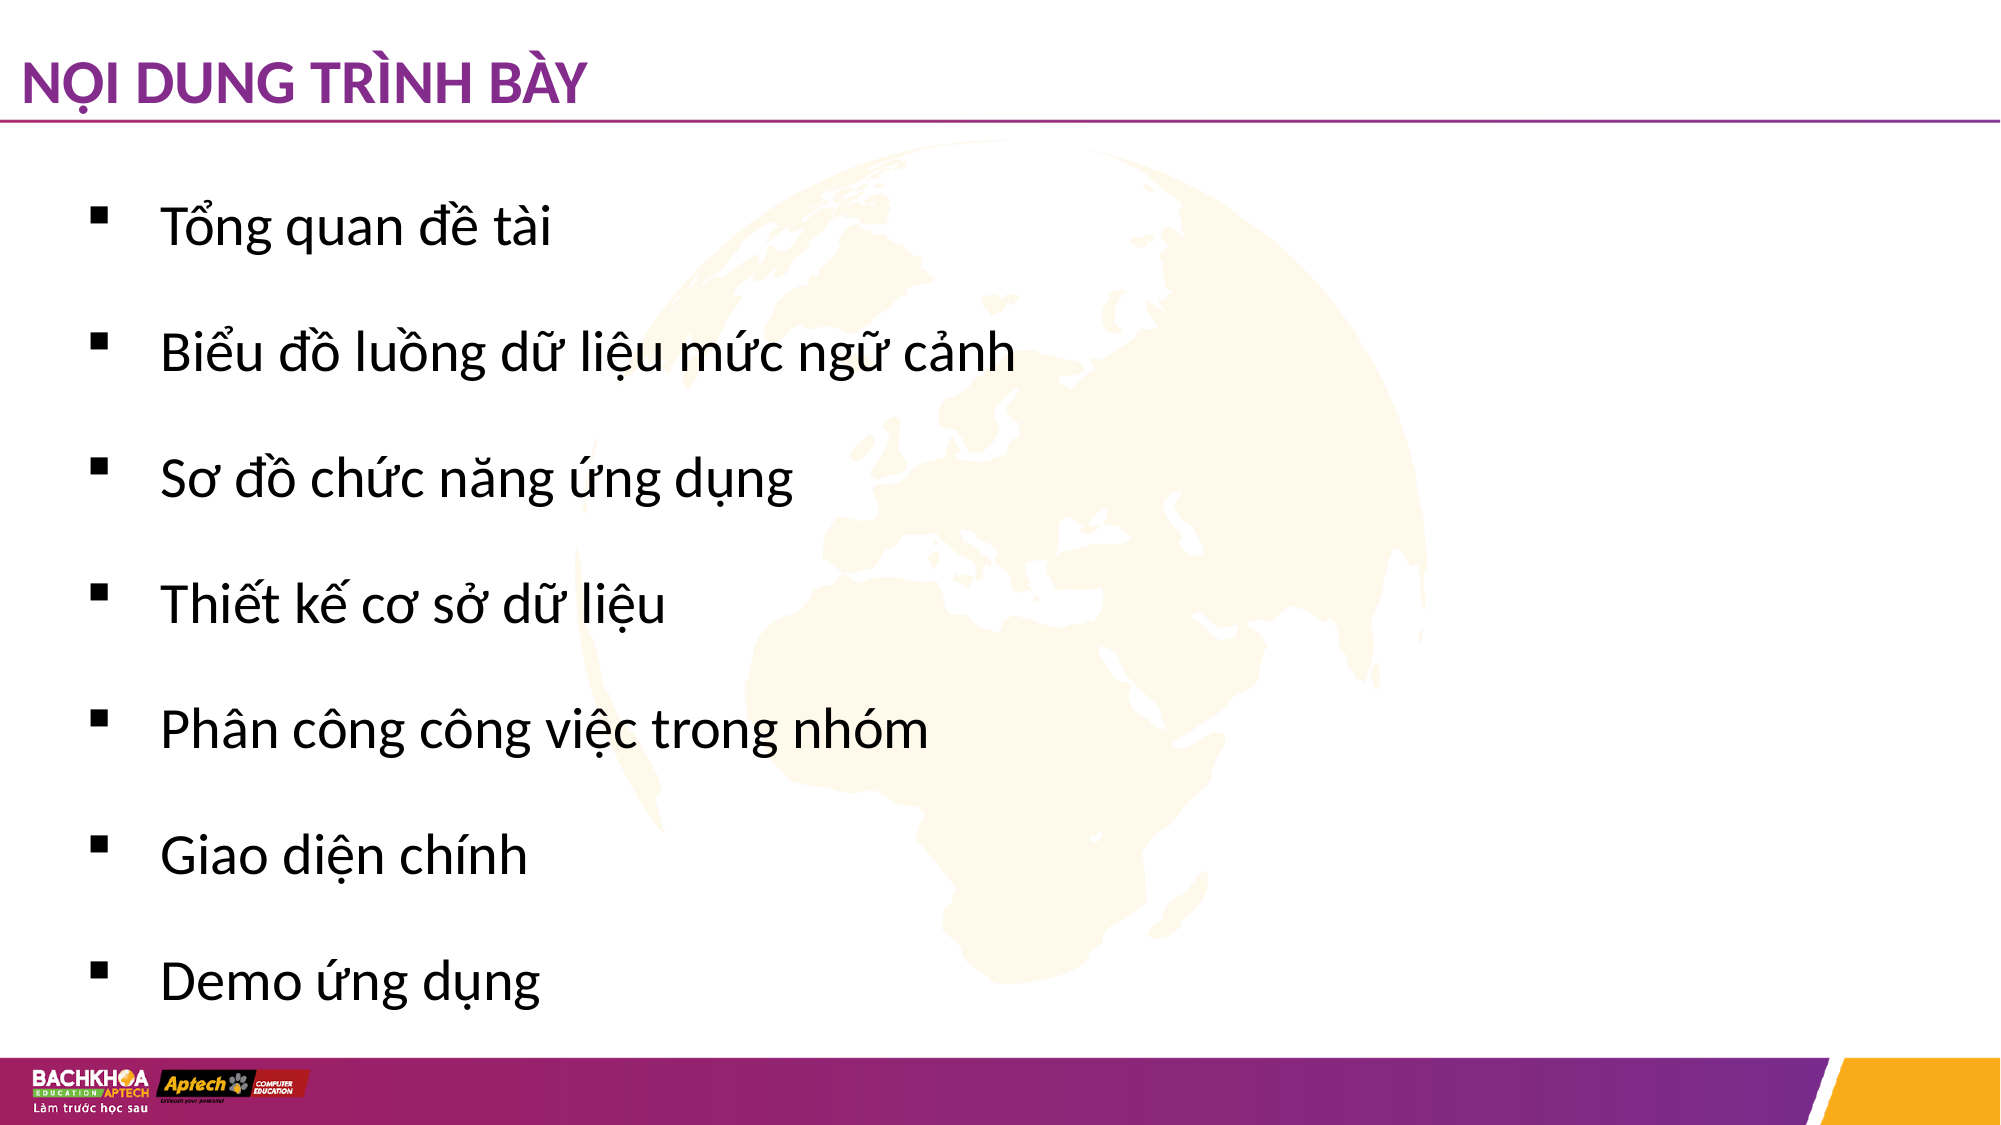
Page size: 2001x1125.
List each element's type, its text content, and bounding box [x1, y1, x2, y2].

list Tổng quan đề tài Biểu đồ luồng dữ liệu mức ngữ cảnh Sơ đồ chức năng ứng dụng Thiết kế cơ sở dữ liệu Phân công công việc trong nhóm Giao diện chính Demo ứng dụng [12, 137, 1963, 1038]
title NỘI DUNG TRÌNH BÀY [6, 0, 1732, 168]
picture [0, 0, 2001, 1125]
